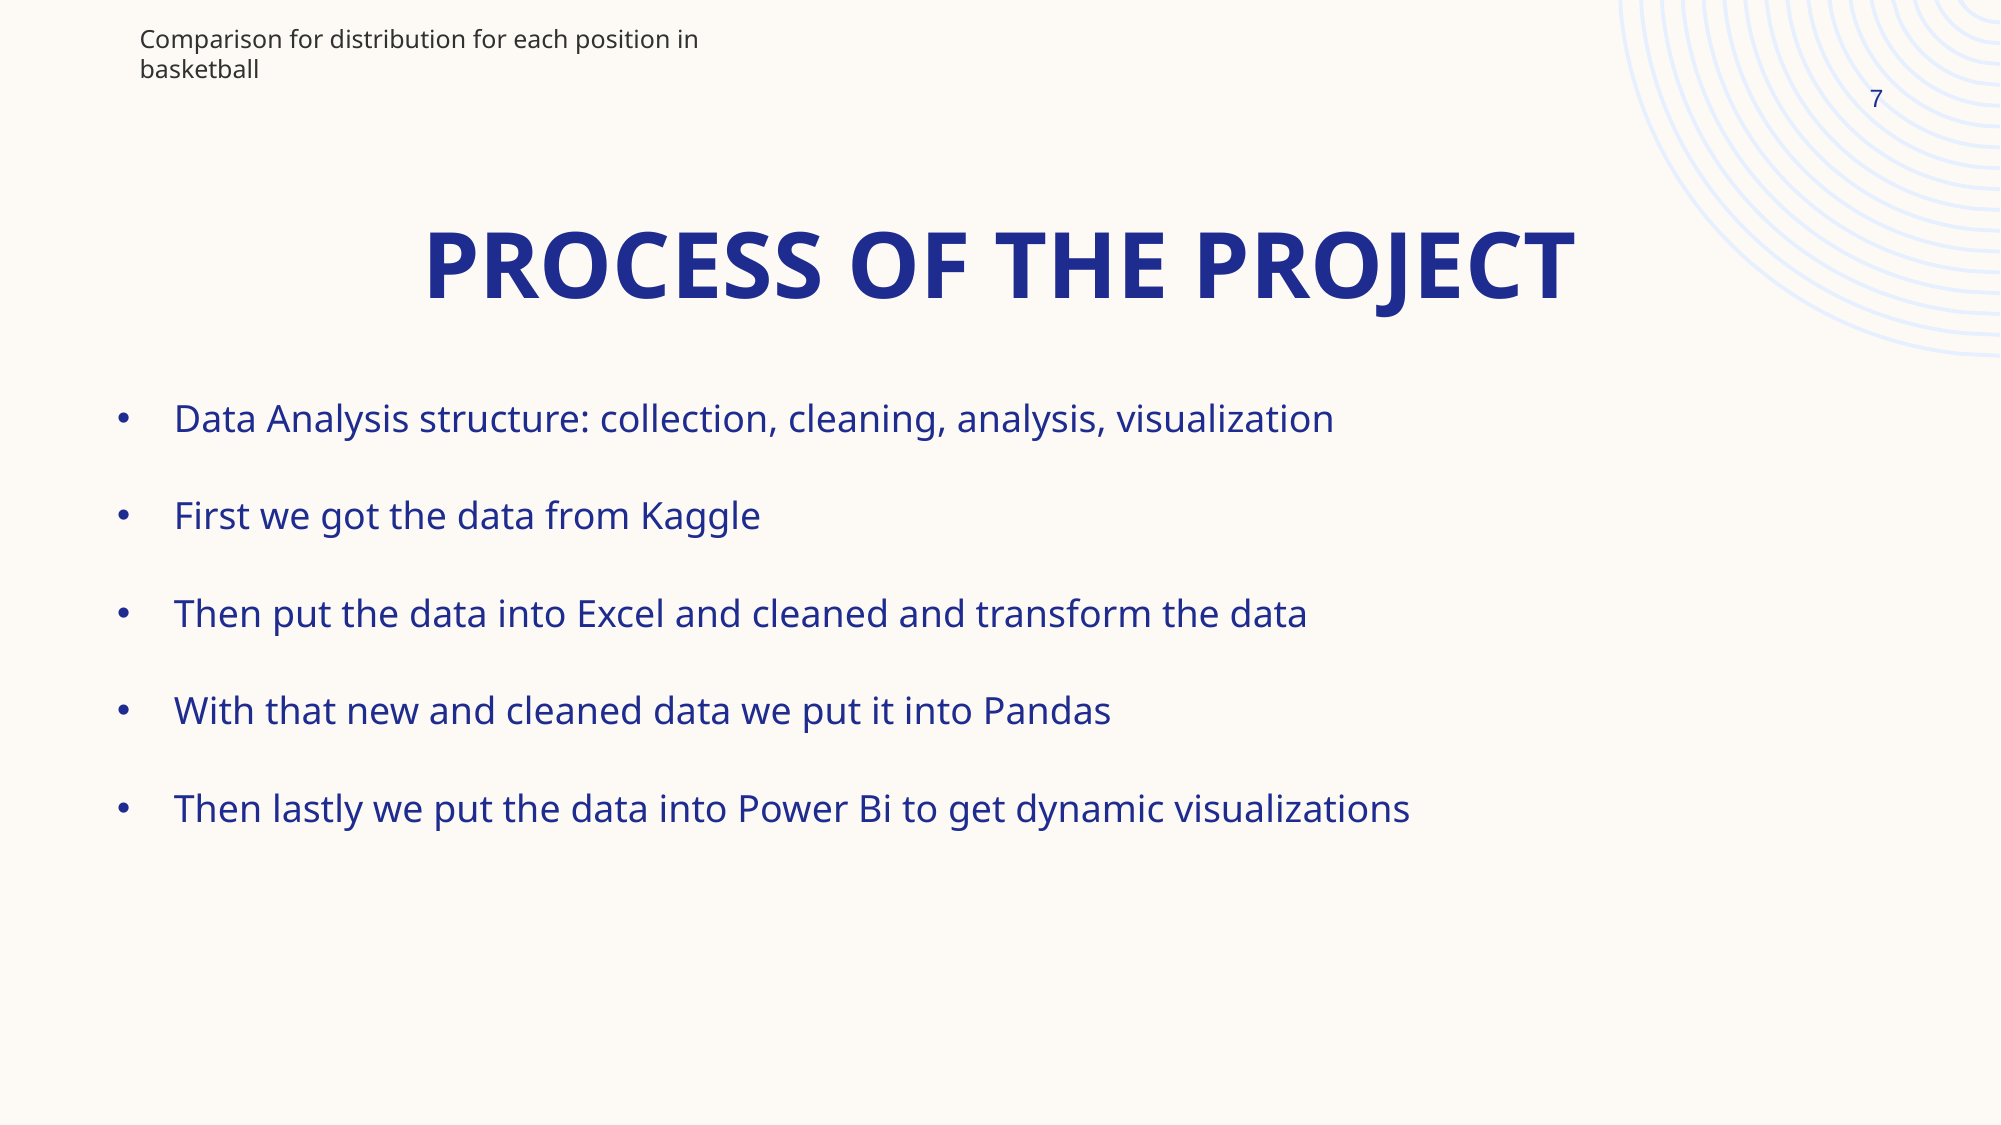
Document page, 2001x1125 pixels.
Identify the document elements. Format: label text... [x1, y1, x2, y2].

list Data Analysis structure: collection, cleaning, analysis, visualization First we got the data from Kaggle Then put the data into Excel and cleaned and transform the data With that new and cleaned data we put it into Pandas Then lastly we put the data into Power Bi to get dynamic visualizations [101, 342, 1563, 1107]
footer Comparison for distribution for each position in basketball [124, 30, 805, 76]
title Process of the project [124, 199, 1875, 326]
slide_number 7 [1795, 75, 1958, 120]
